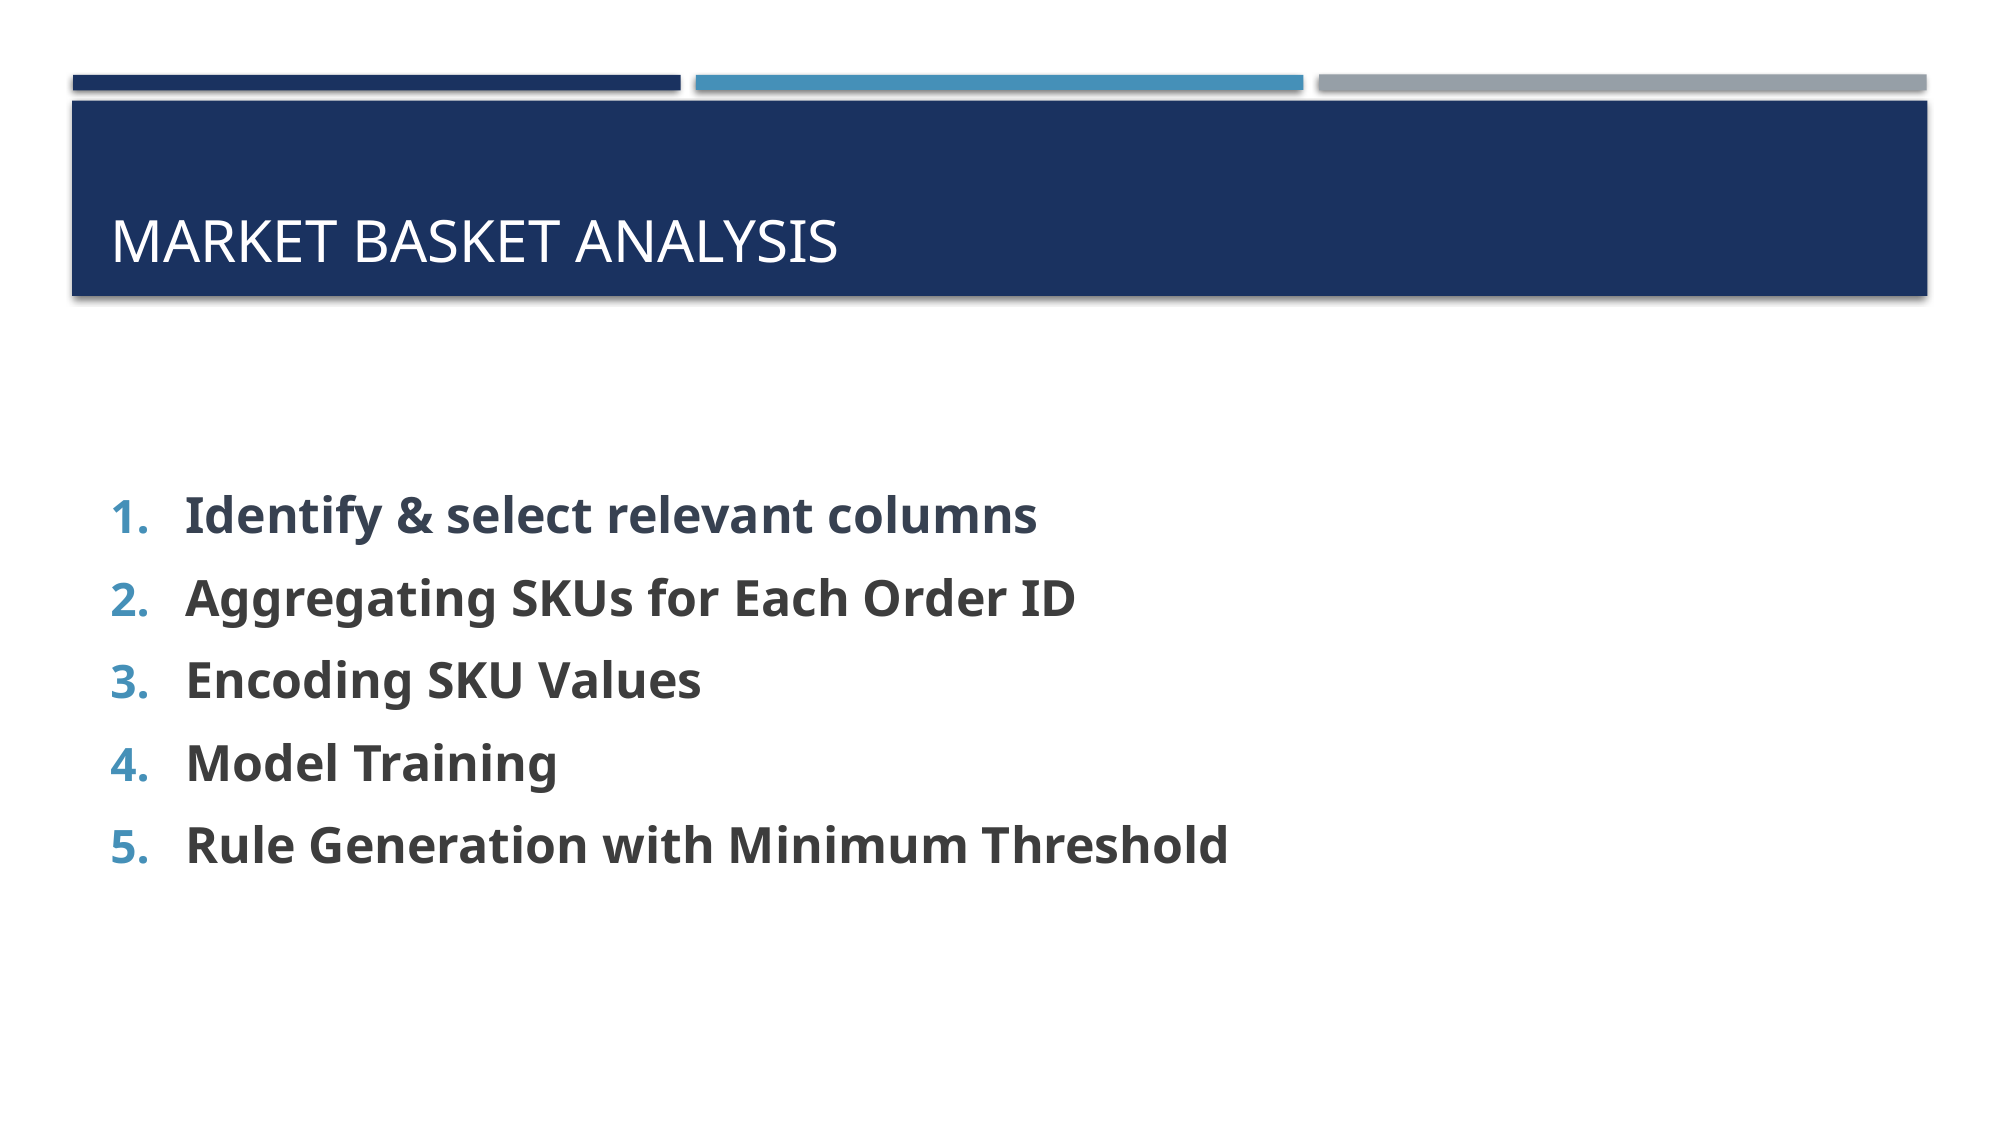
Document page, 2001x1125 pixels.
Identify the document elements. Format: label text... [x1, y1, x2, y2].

title MARKET BASKET ANALYSIS [95, 115, 1905, 282]
list Identify & select relevant columns Aggregating SKUs for Each Order ID Encoding SKU Values Model Training Rule Generation with Minimum Threshold [95, 303, 1905, 1054]
